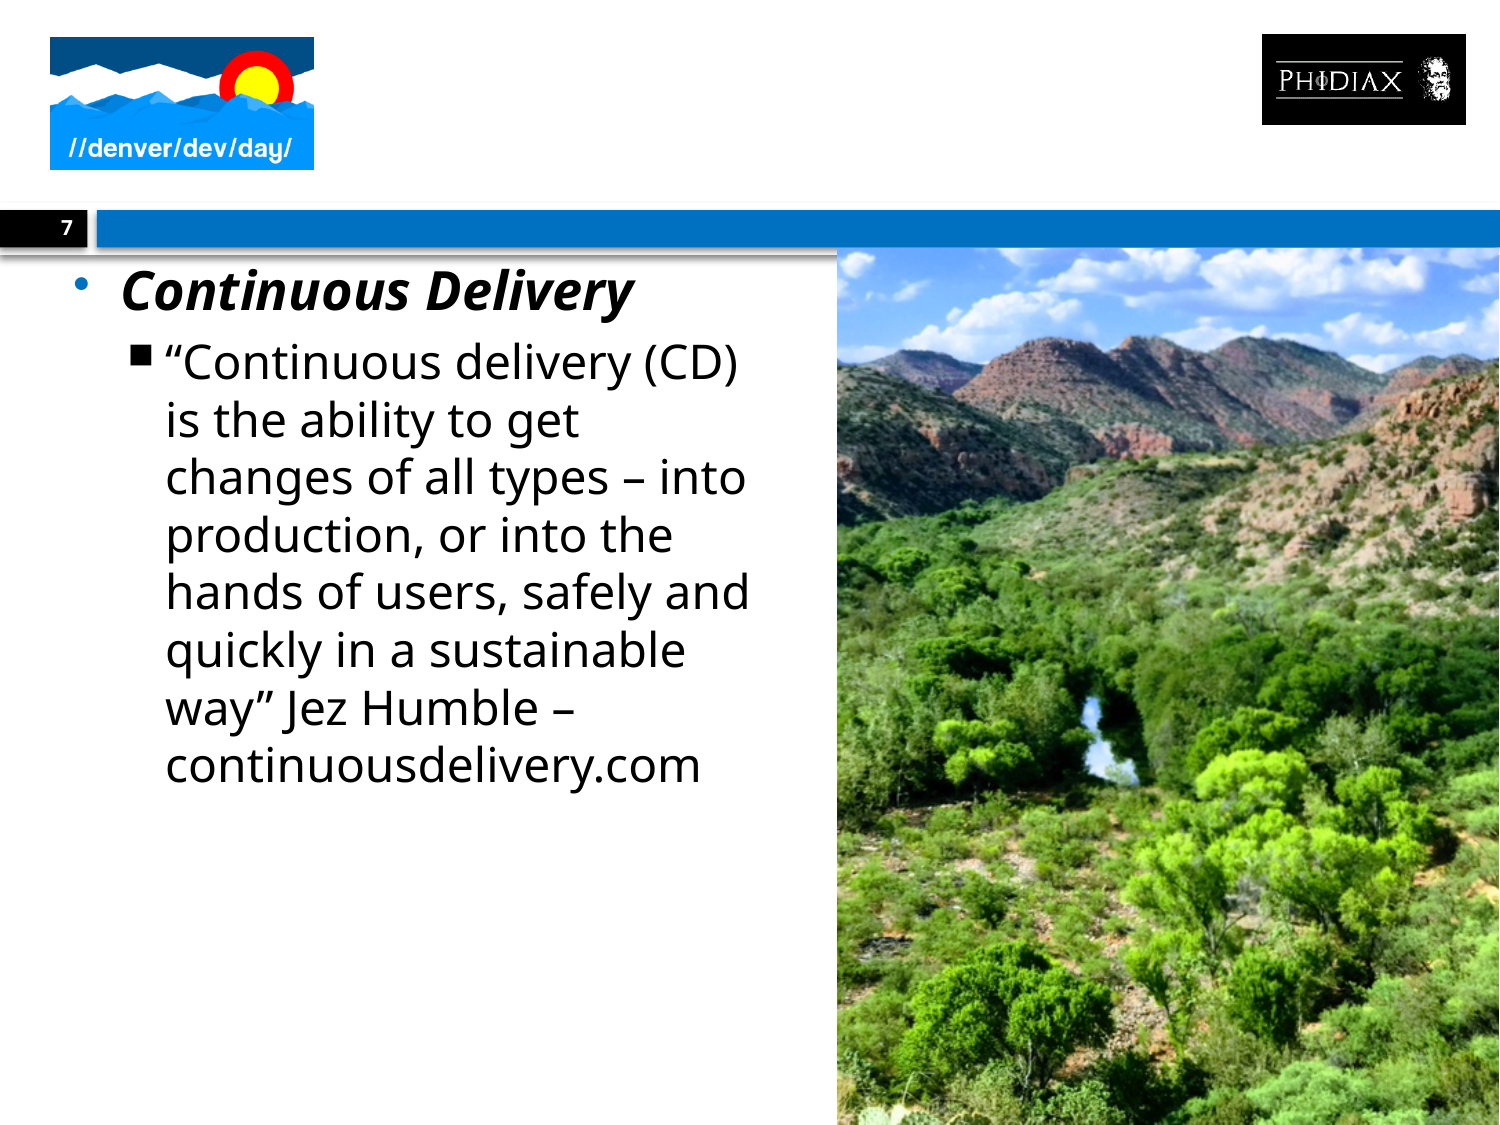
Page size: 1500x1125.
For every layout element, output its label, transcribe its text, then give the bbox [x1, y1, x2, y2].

picture [1262, 34, 1466, 125]
list Continuous Delivery “Continuous delivery (CD) is the ability to get changes of all types – into production, or into the hands of users, safely and quickly in a sustainable way” Jez Humble – continuousdelivery.com [0, 248, 788, 987]
picture [49, 37, 315, 170]
picture [837, 248, 1500, 1125]
slide_number 7 [0, 208, 88, 248]
